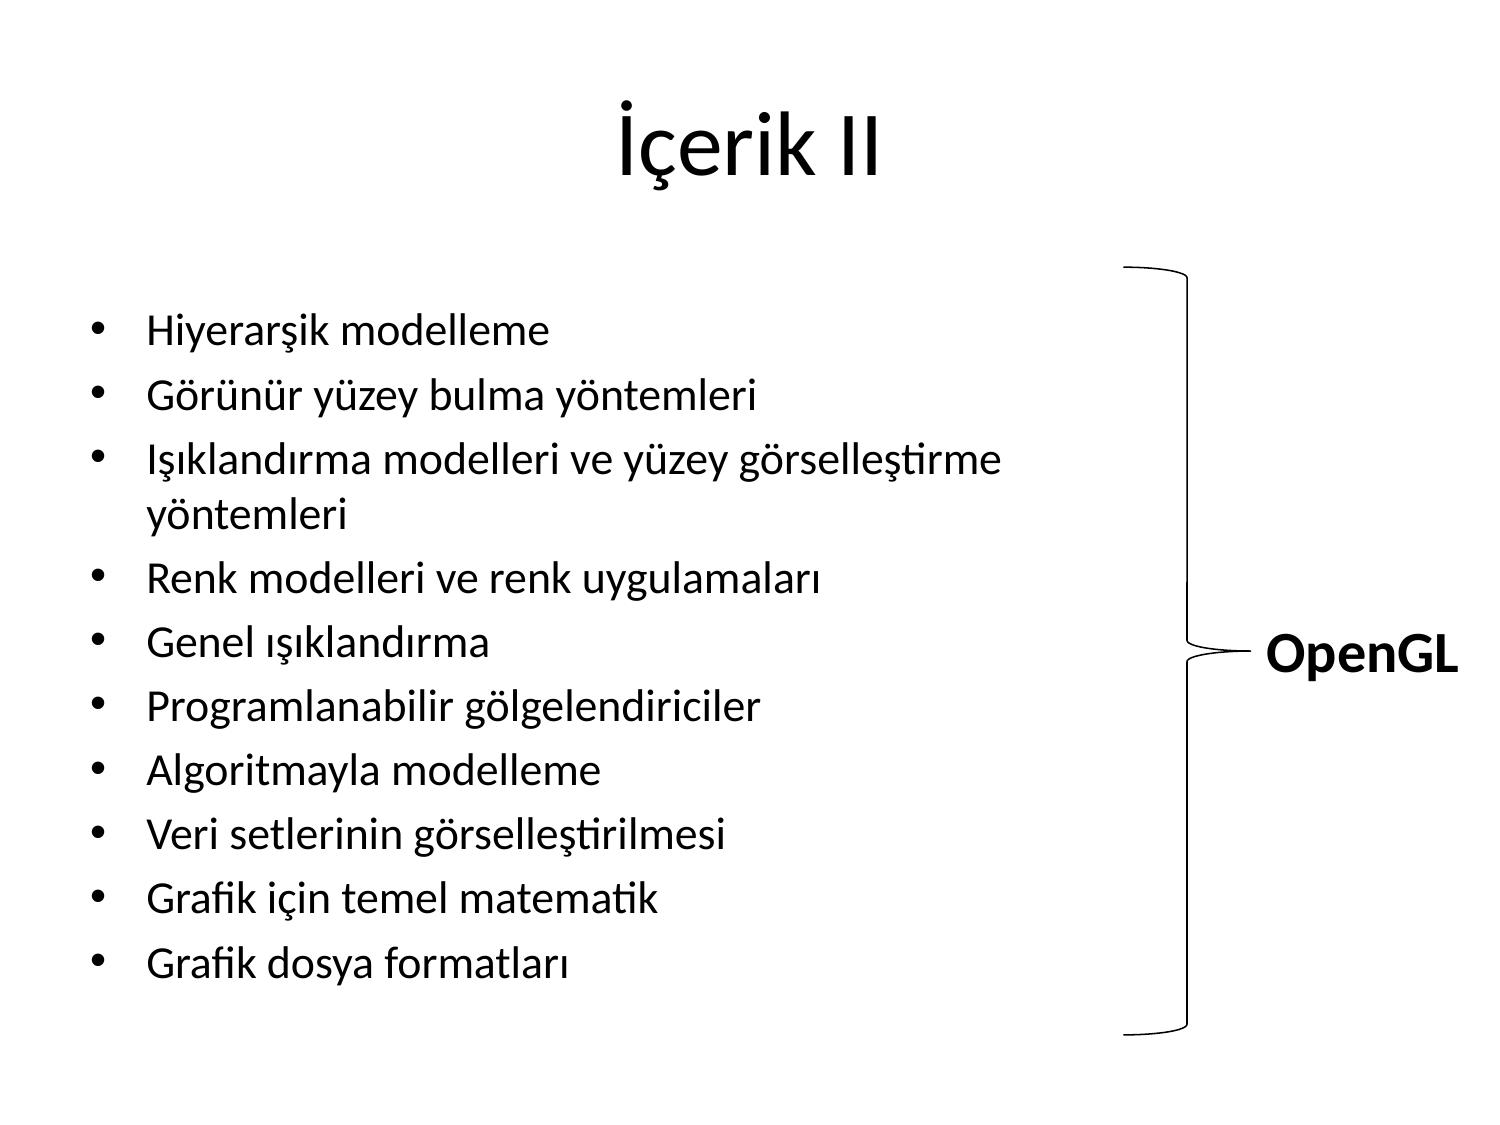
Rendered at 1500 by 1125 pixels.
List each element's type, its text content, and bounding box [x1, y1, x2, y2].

text_box [1123, 266, 1252, 1036]
list Hiyerarşik modelleme Görünür yüzey bulma yöntemleri Işıklandırma modelleri ve yüzey görselleştirme yöntemleri Renk modelleri ve renk uygulamaları Genel ışıklandırma Programlanabilir gölgelendiriciler Algoritmayla modelleme Veri setlerinin görselleştirilmesi Grafik için temel matematik Grafik dosya formatları [75, 292, 1123, 1035]
text_box OpenGL [1251, 606, 1500, 692]
title İçerik II [75, 45, 1425, 233]
